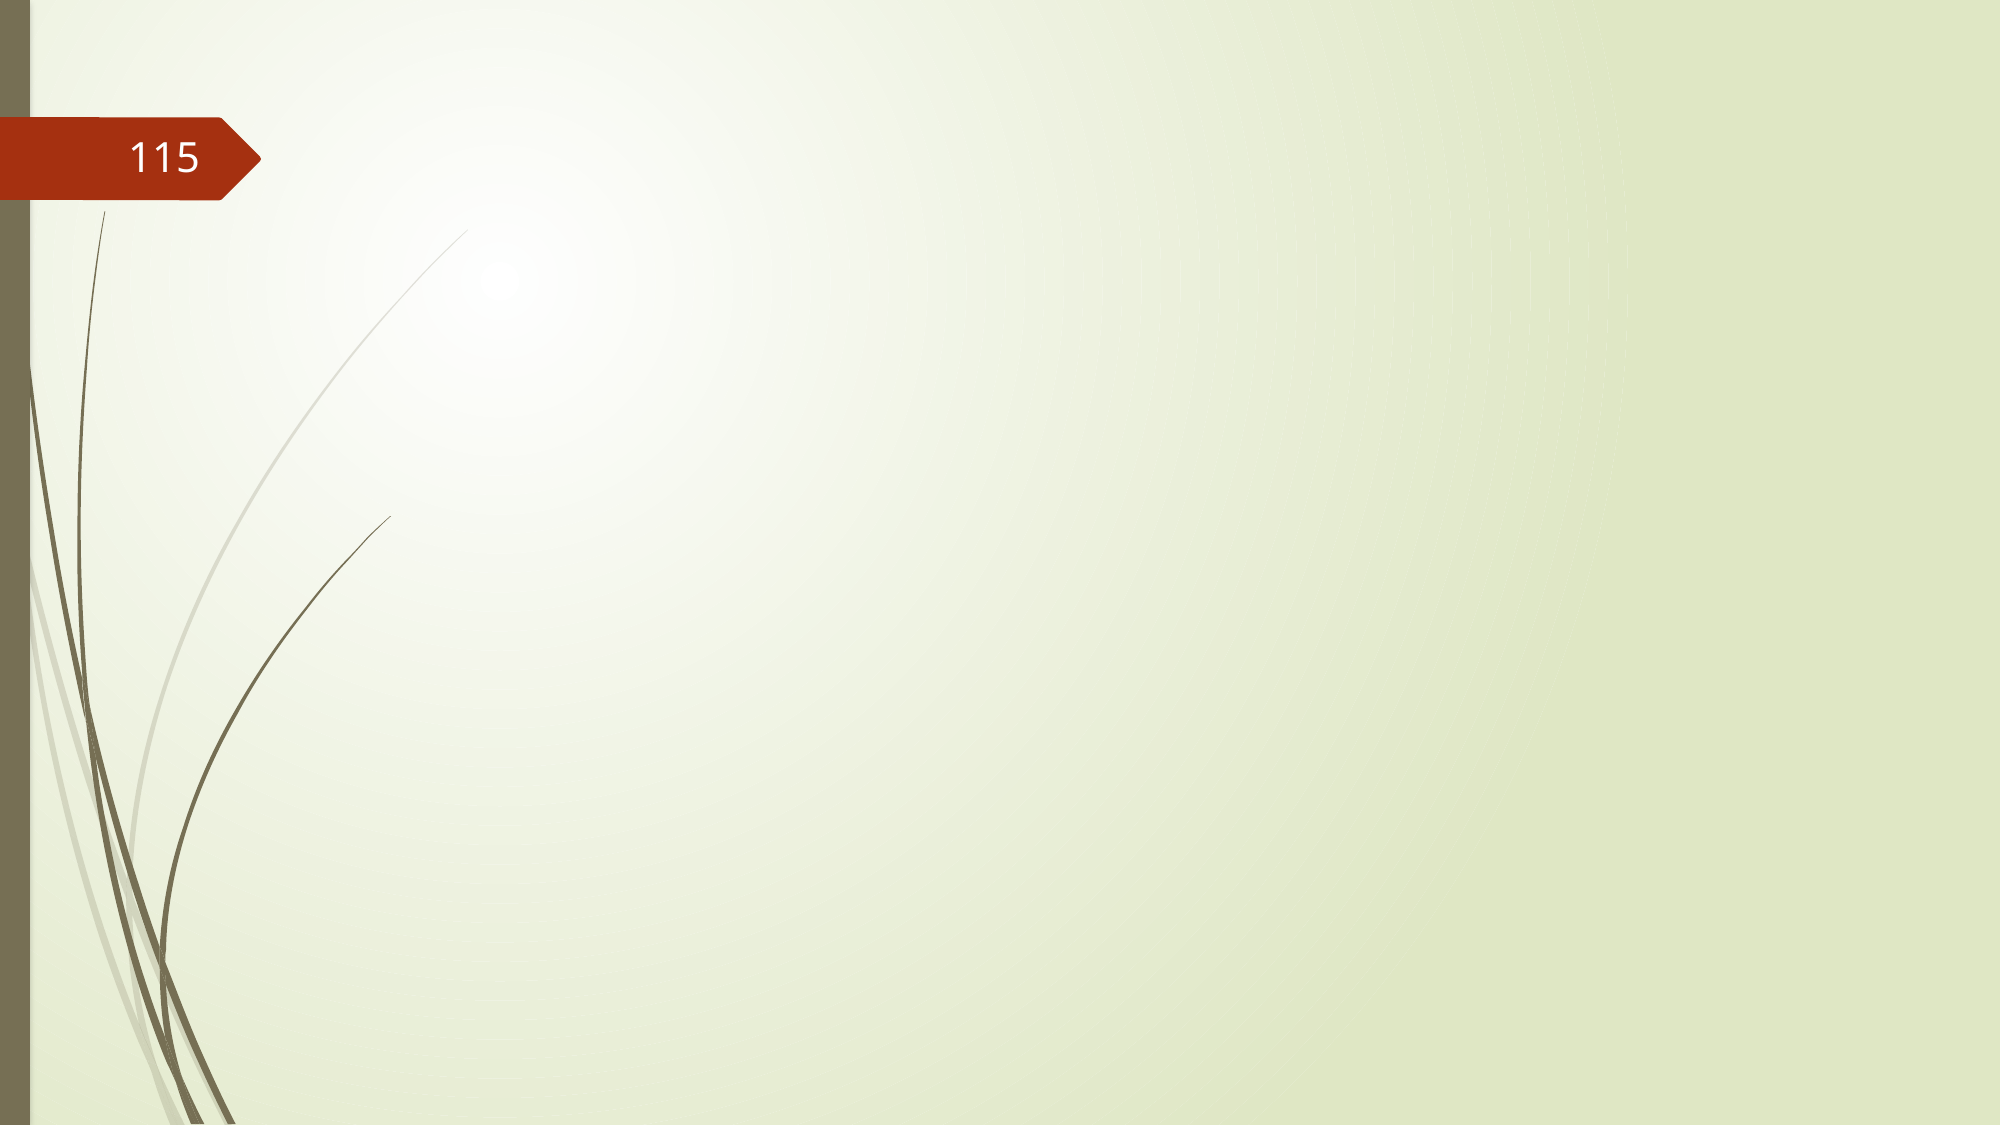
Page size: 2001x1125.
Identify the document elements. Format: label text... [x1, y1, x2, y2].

slide_number 115 [87, 129, 216, 190]
